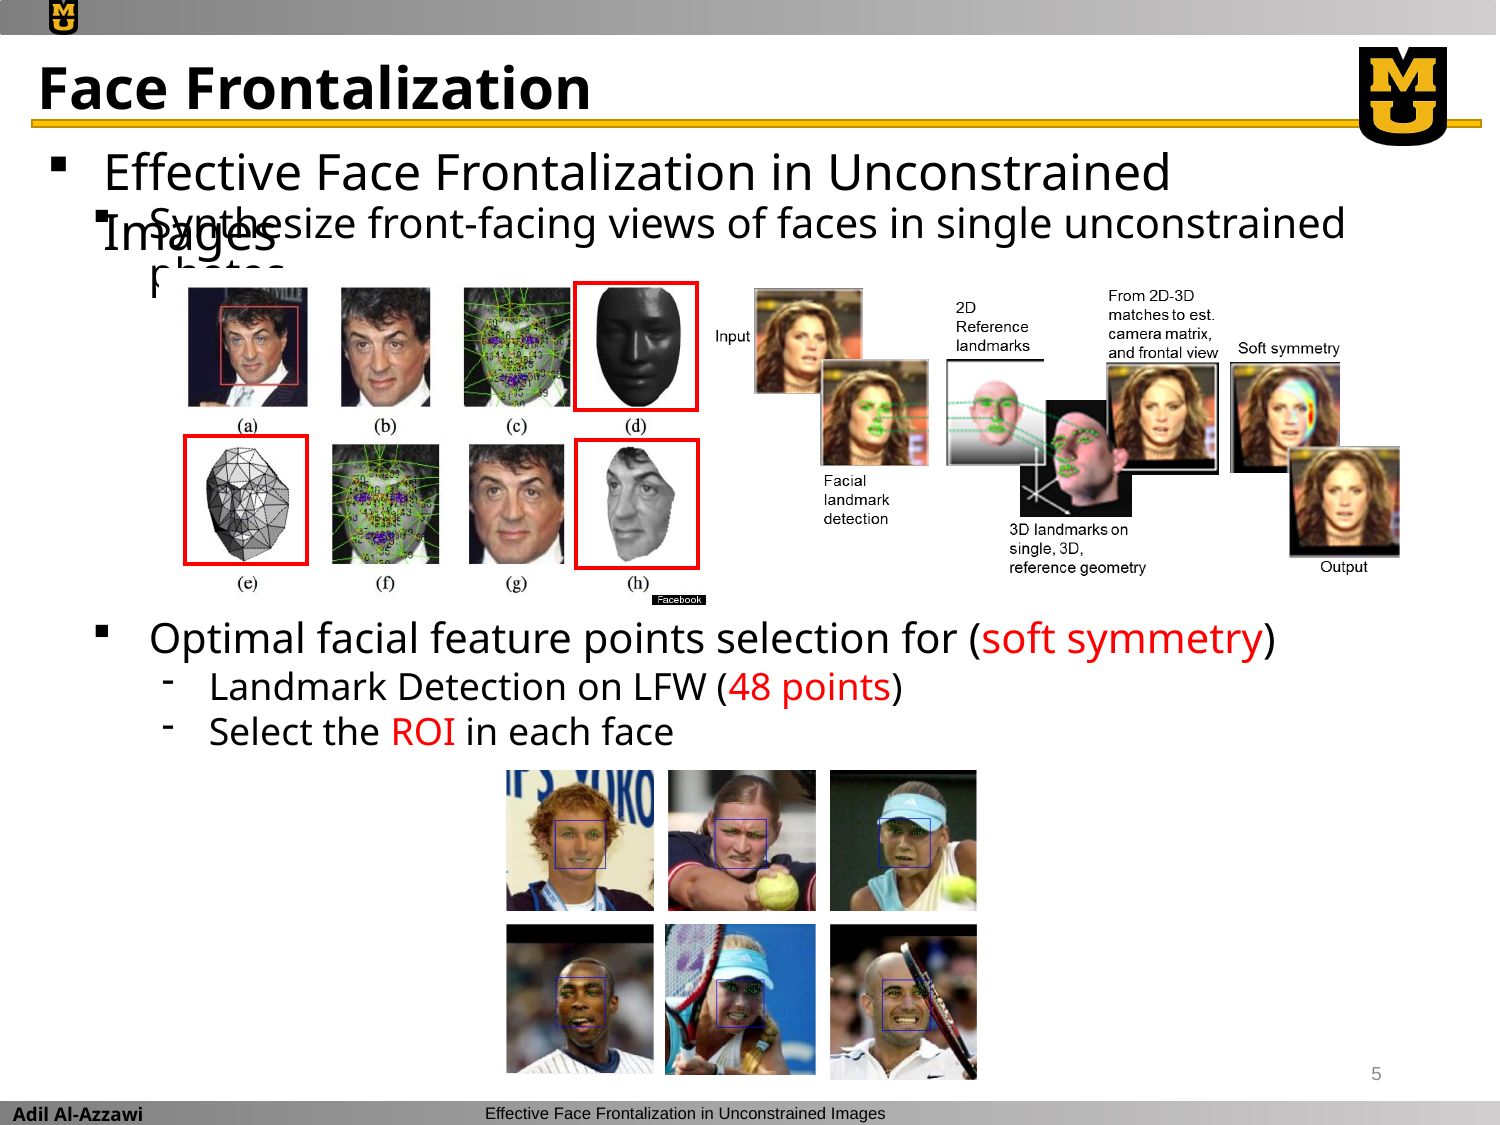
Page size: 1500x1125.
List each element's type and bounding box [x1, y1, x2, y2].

picture [1359, 47, 1447, 146]
picture [830, 924, 977, 1080]
picture [159, 268, 1400, 605]
text_box [0, 0, 1500, 1125]
picture [506, 924, 655, 1074]
picture [665, 924, 816, 1075]
picture [506, 770, 655, 911]
picture [668, 770, 816, 911]
picture [830, 770, 977, 911]
